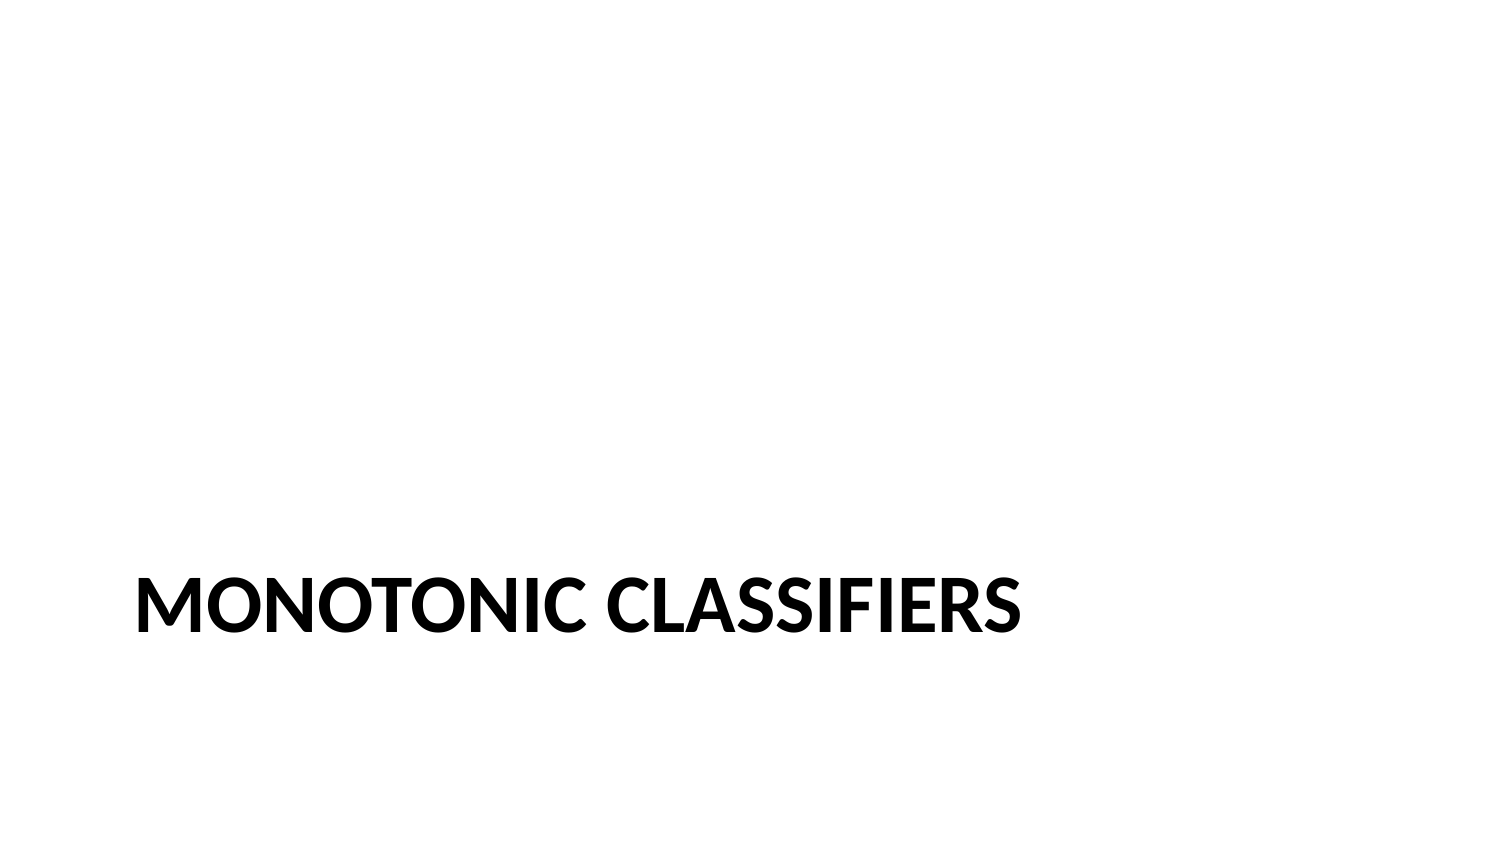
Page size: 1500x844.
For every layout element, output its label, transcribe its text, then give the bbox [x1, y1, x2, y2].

title Monotonic Classifiers [118, 542, 1394, 710]
